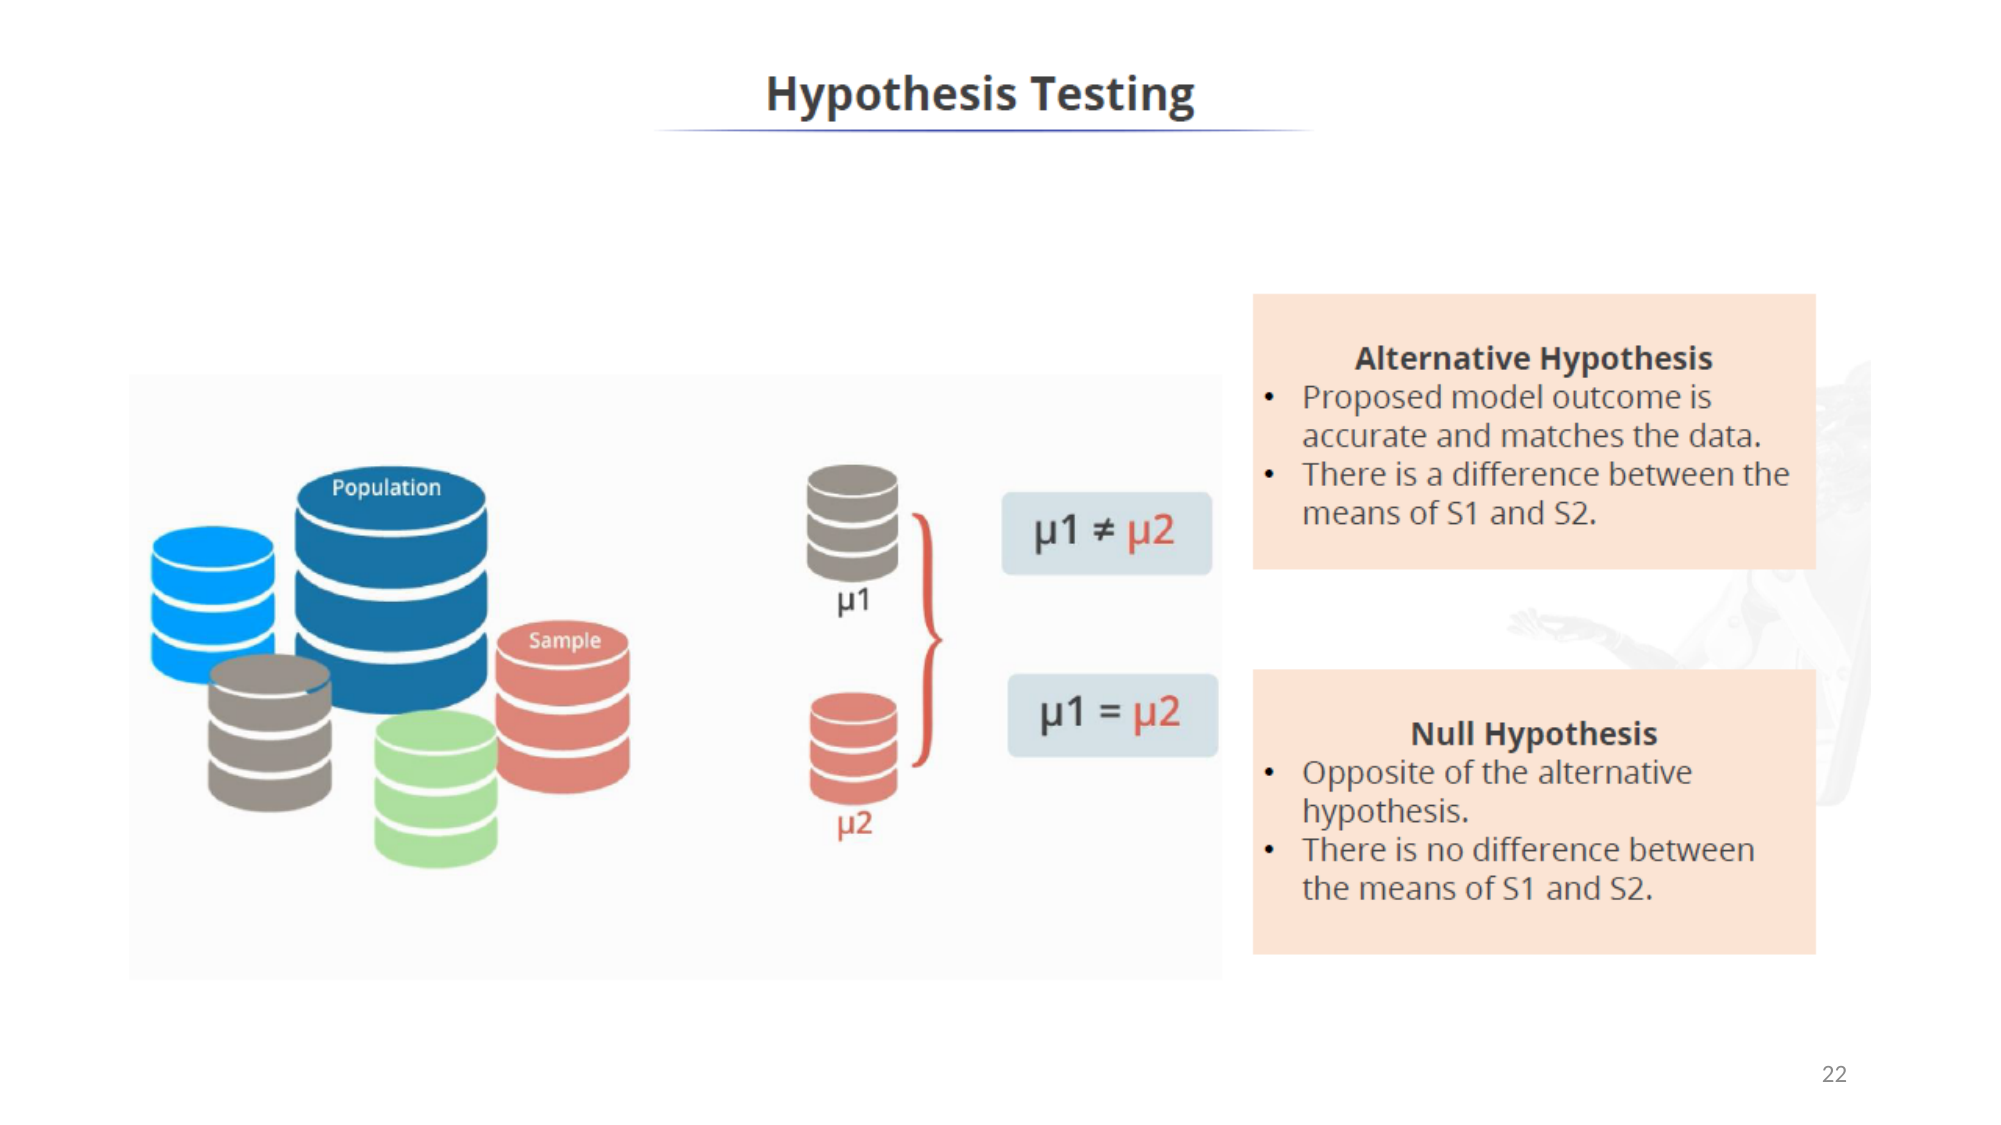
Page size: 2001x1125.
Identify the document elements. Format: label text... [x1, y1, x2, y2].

picture [129, 59, 1871, 1037]
slide_number 22 [1412, 1042, 1863, 1103]
